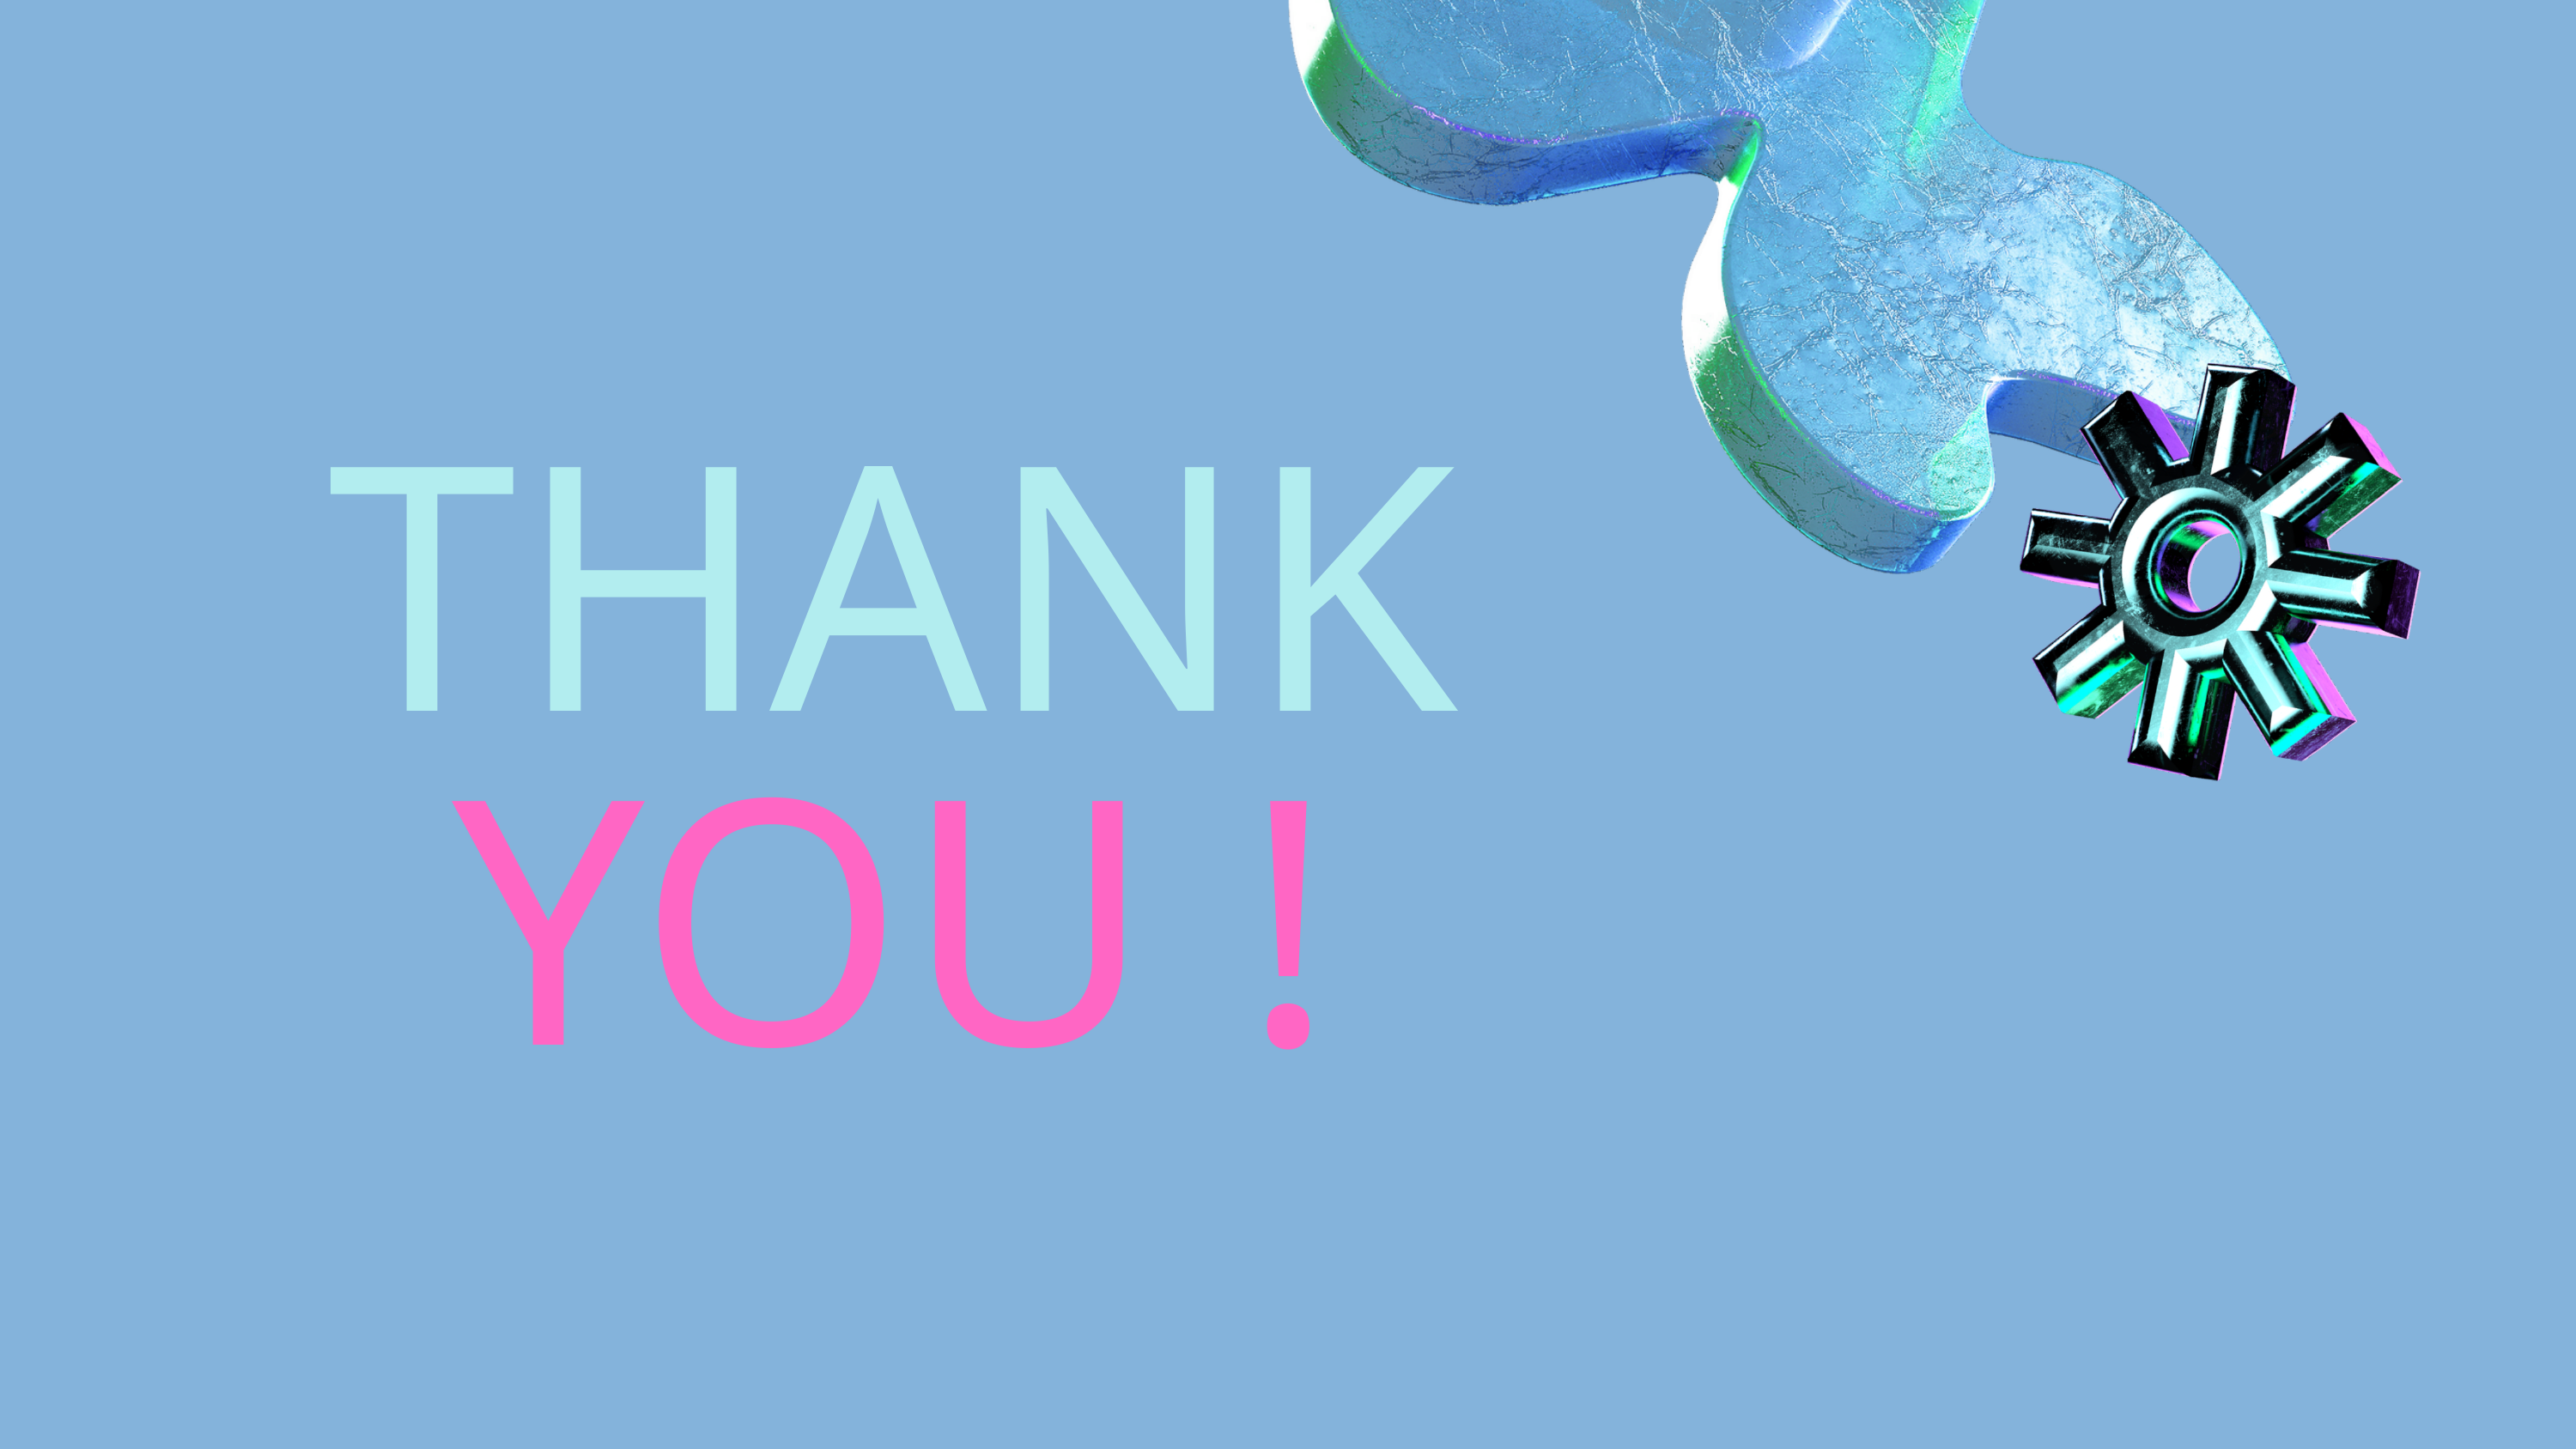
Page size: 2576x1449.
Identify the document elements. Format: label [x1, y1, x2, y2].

text_box [244, 414, 1543, 1158]
picture [1287, 0, 2506, 861]
